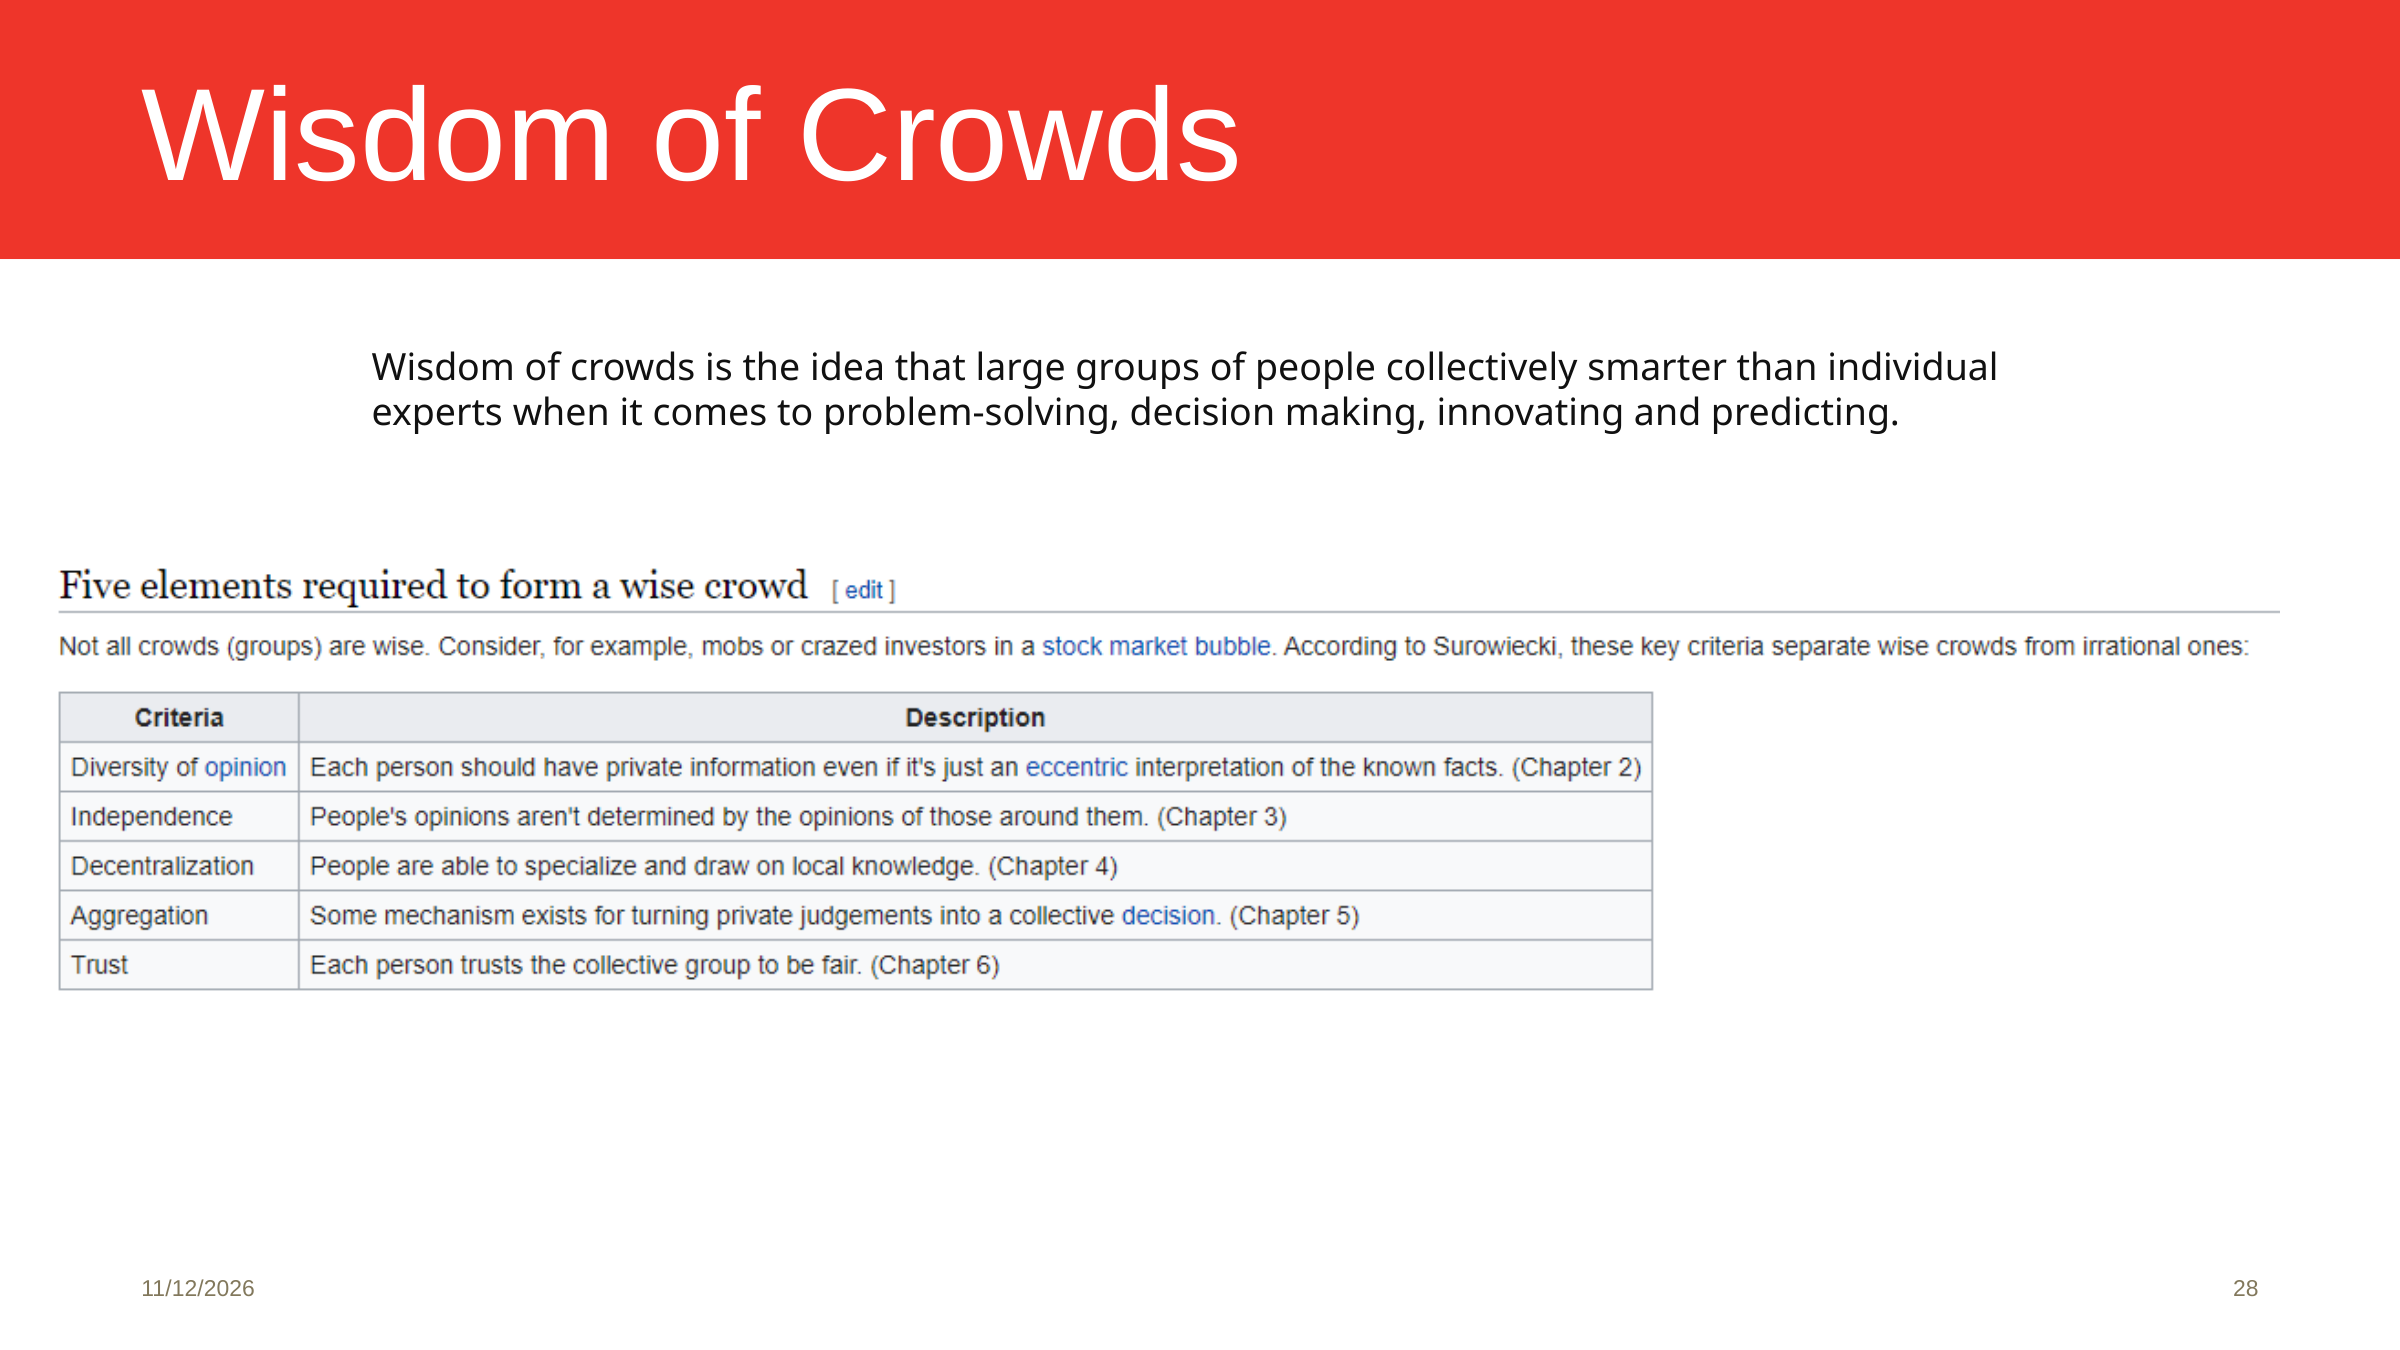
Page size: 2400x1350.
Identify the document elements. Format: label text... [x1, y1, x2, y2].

text_box Wisdom of crowds is the idea that large groups of people collectively smarter than individual experts when it comes to problem-solving, decision making, innovating and predicting. [356, 335, 2043, 441]
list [50, 562, 2281, 1009]
title Wisdom of Crowds [120, 15, 2280, 241]
slide_number 28 [1719, 1251, 2280, 1324]
picture [0, 0, 2400, 1350]
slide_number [120, 1251, 680, 1324]
